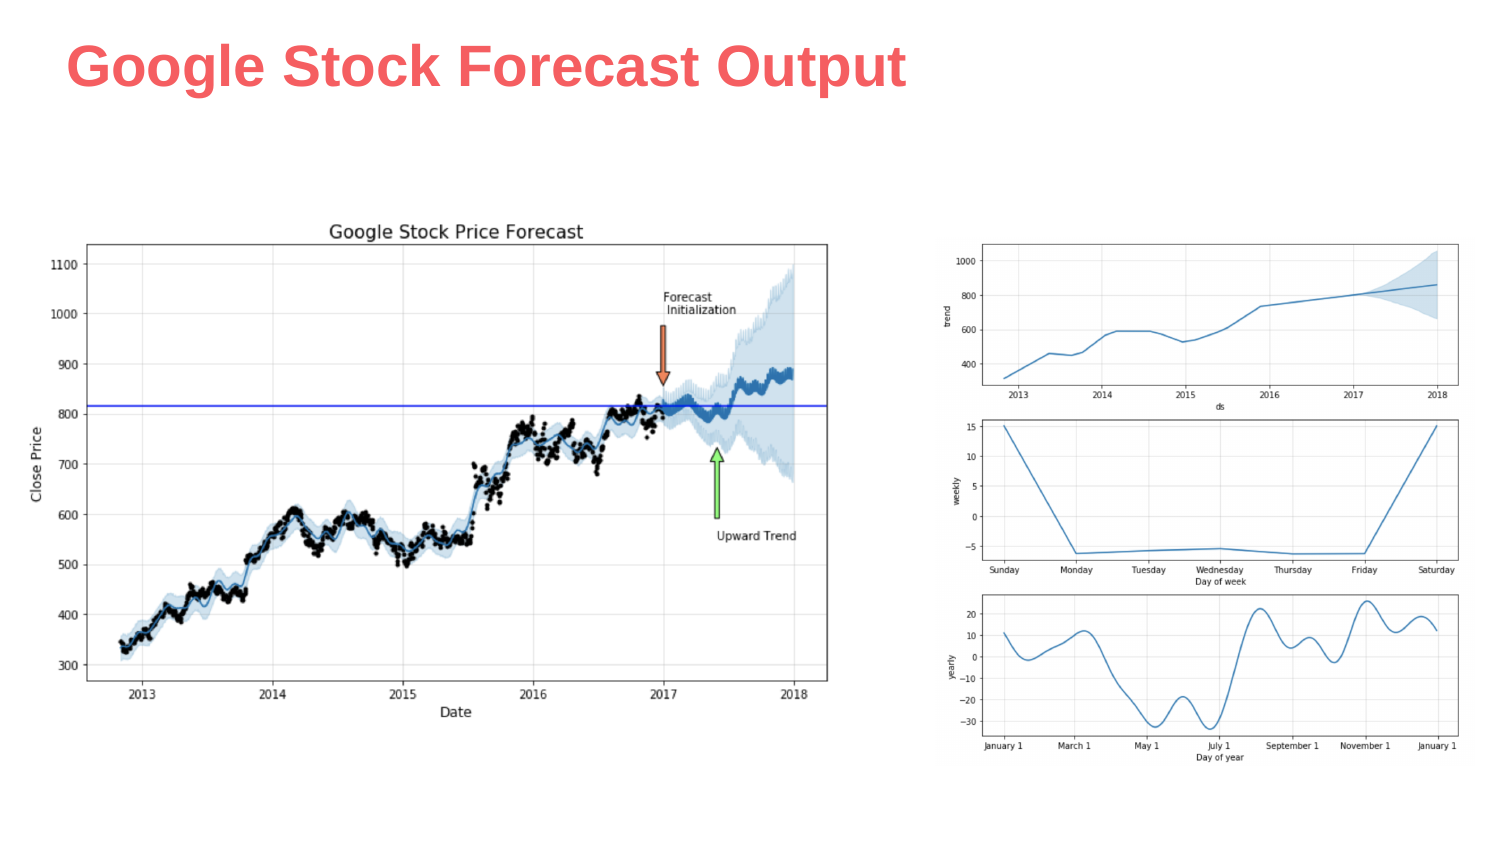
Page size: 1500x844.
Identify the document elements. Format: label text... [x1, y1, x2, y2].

picture [934, 237, 1476, 766]
picture [0, 207, 840, 726]
title Google Stock Forecast Output [51, 13, 1449, 116]
